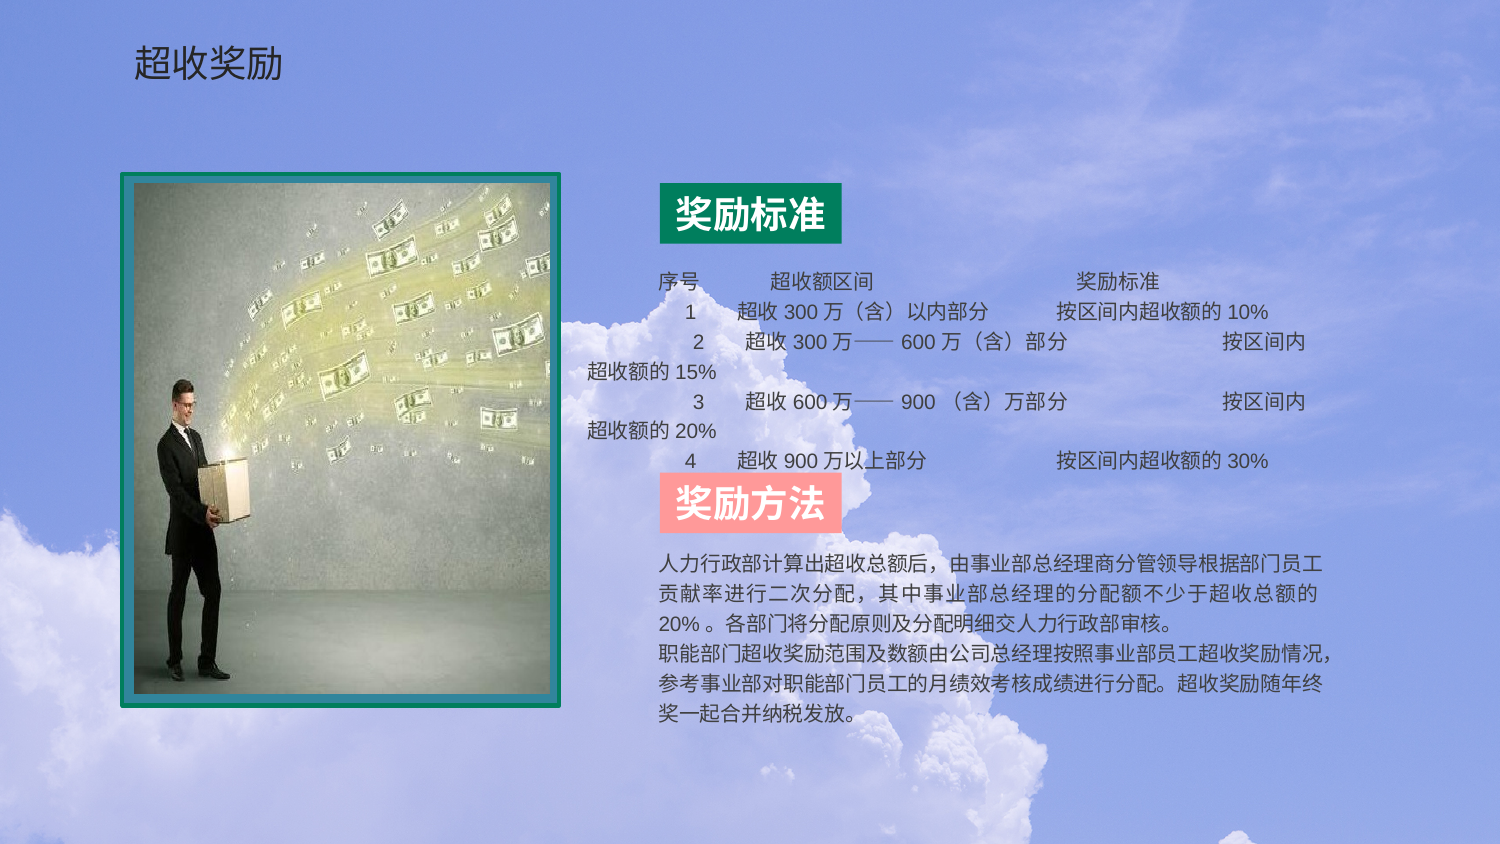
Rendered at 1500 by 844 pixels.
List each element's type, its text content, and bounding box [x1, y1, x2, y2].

text_box 奖励方法 [659, 472, 842, 534]
text_box 序号 超收额区间 奖励标准 1 超收300万（含）以内部分 按区间内超收额的10% 2 超收300万——600万（含）部分 按区间内超收额的15% 3 超收600万——900（含）万部分 按区间内超收额的20% 4 超收900万以上部分 按区间内超收额的30% [572, 256, 1322, 481]
text_box [0, 0, 1500, 844]
text_box 人力行政部计算出超收总额后，由事业部总经理商分管领导根据部门员工贡献率进行二次分配，其中事业部总经理的分配额不少于超收总额的20%。各部门将分配原则及分配明细交人力行政部审核。 职能部门超收奖励范围及数额由公司总经理按照事业部员工超收奖励情况，参考事业部对职能部门员工的月绩效考核成绩进行分配。超收奖励随年终奖一起合并纳税发放。 [643, 538, 1338, 733]
text_box 超收奖励 [119, 32, 300, 93]
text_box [122, 173, 560, 706]
text_box 奖励标准 [658, 181, 844, 246]
